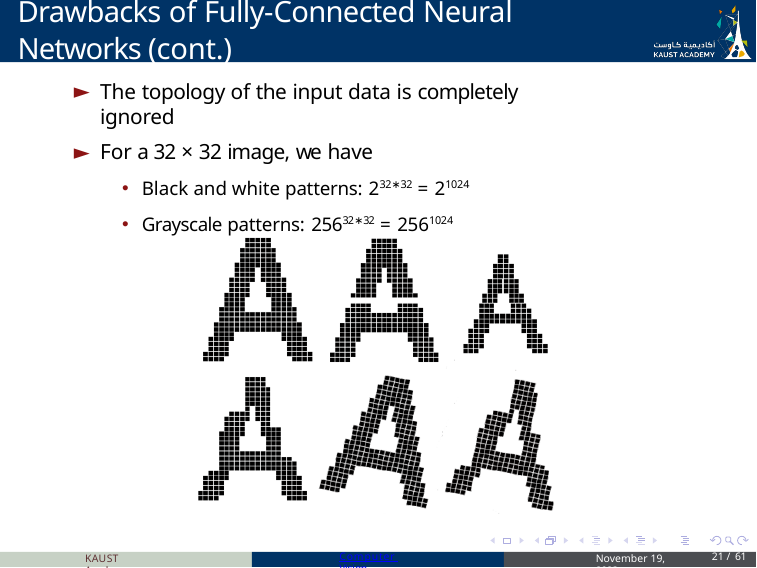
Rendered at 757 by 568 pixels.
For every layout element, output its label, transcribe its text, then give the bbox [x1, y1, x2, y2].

picture [189, 224, 566, 514]
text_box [0, 551, 757, 568]
title Drawbacks of Fully-Connected Neural Networks (cont.) [15, 0, 601, 87]
text_box The topology of the input data is completely ignored For a 32 × 32 image, we have Black and white patterns: 232∗32 = 21024 Grayscale patterns: 25632∗32 = 2561024 [67, 65, 566, 235]
picture [650, 2, 756, 62]
